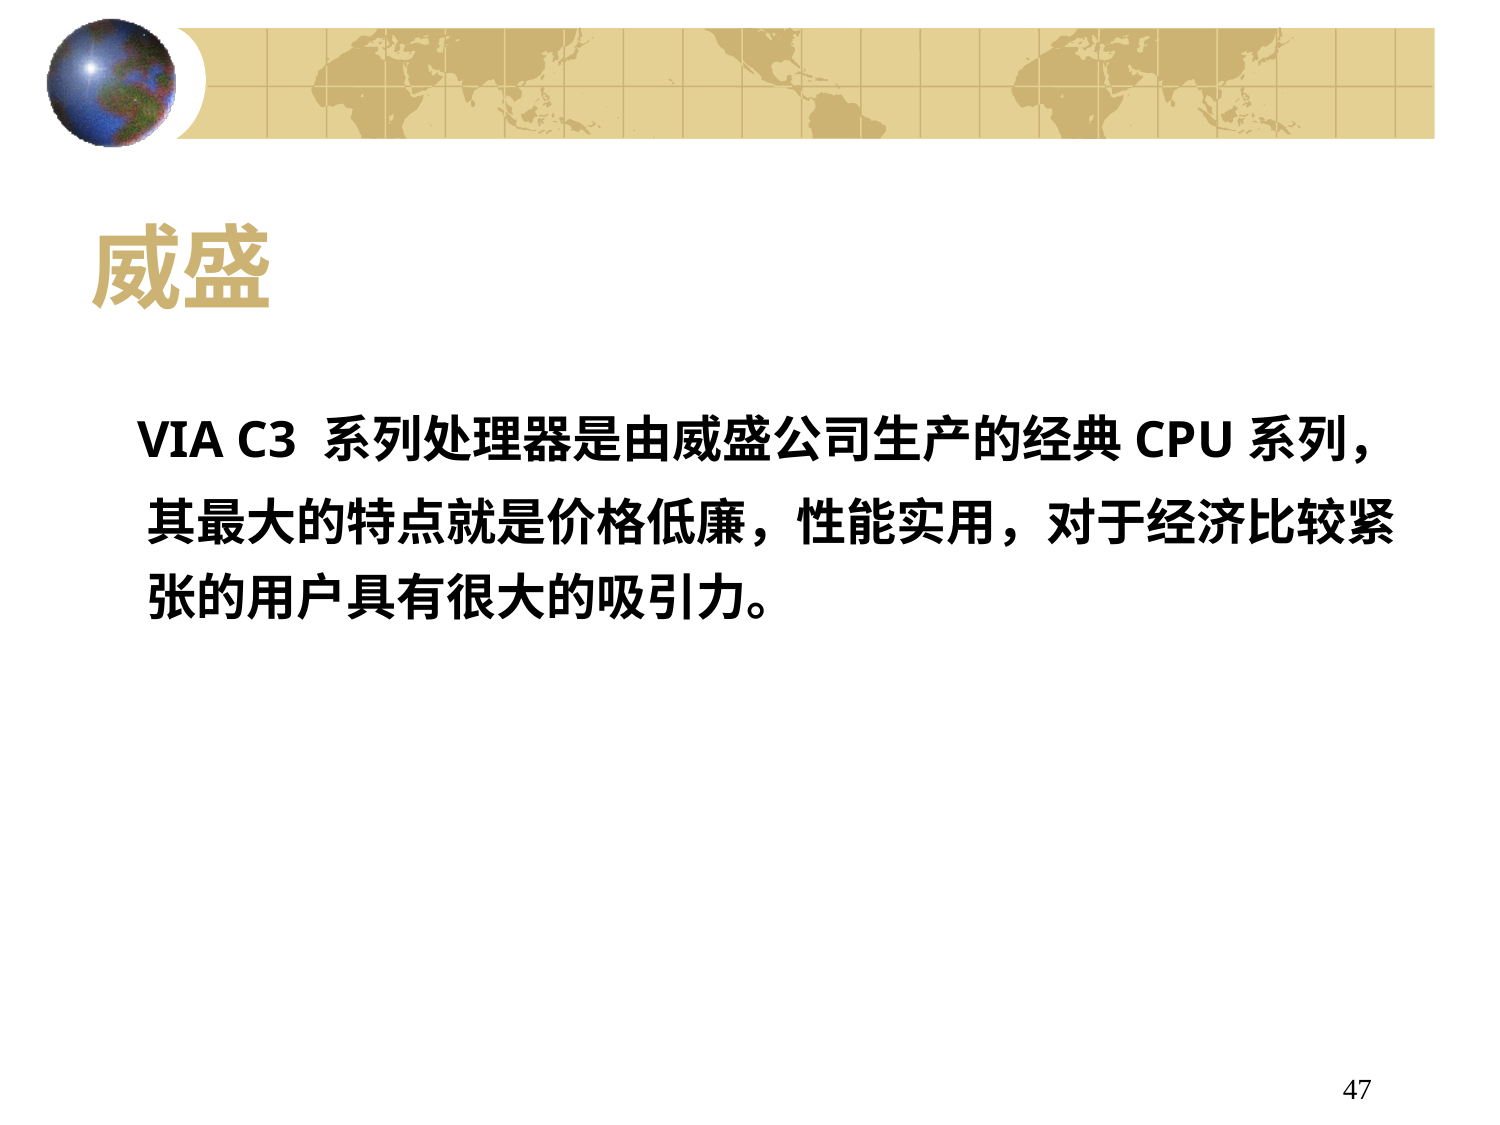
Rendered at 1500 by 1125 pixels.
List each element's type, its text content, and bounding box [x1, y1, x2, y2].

list 威盛 VIA C3 系列处理器是由威盛公司生产的经典CPU系列，其最大的特点就是价格低廉，性能实用，对于经济比较紧张的用户具有很大的吸引力。 [74, 202, 1422, 878]
picture [42, 14, 190, 151]
slide_number 47 [1074, 1037, 1388, 1113]
